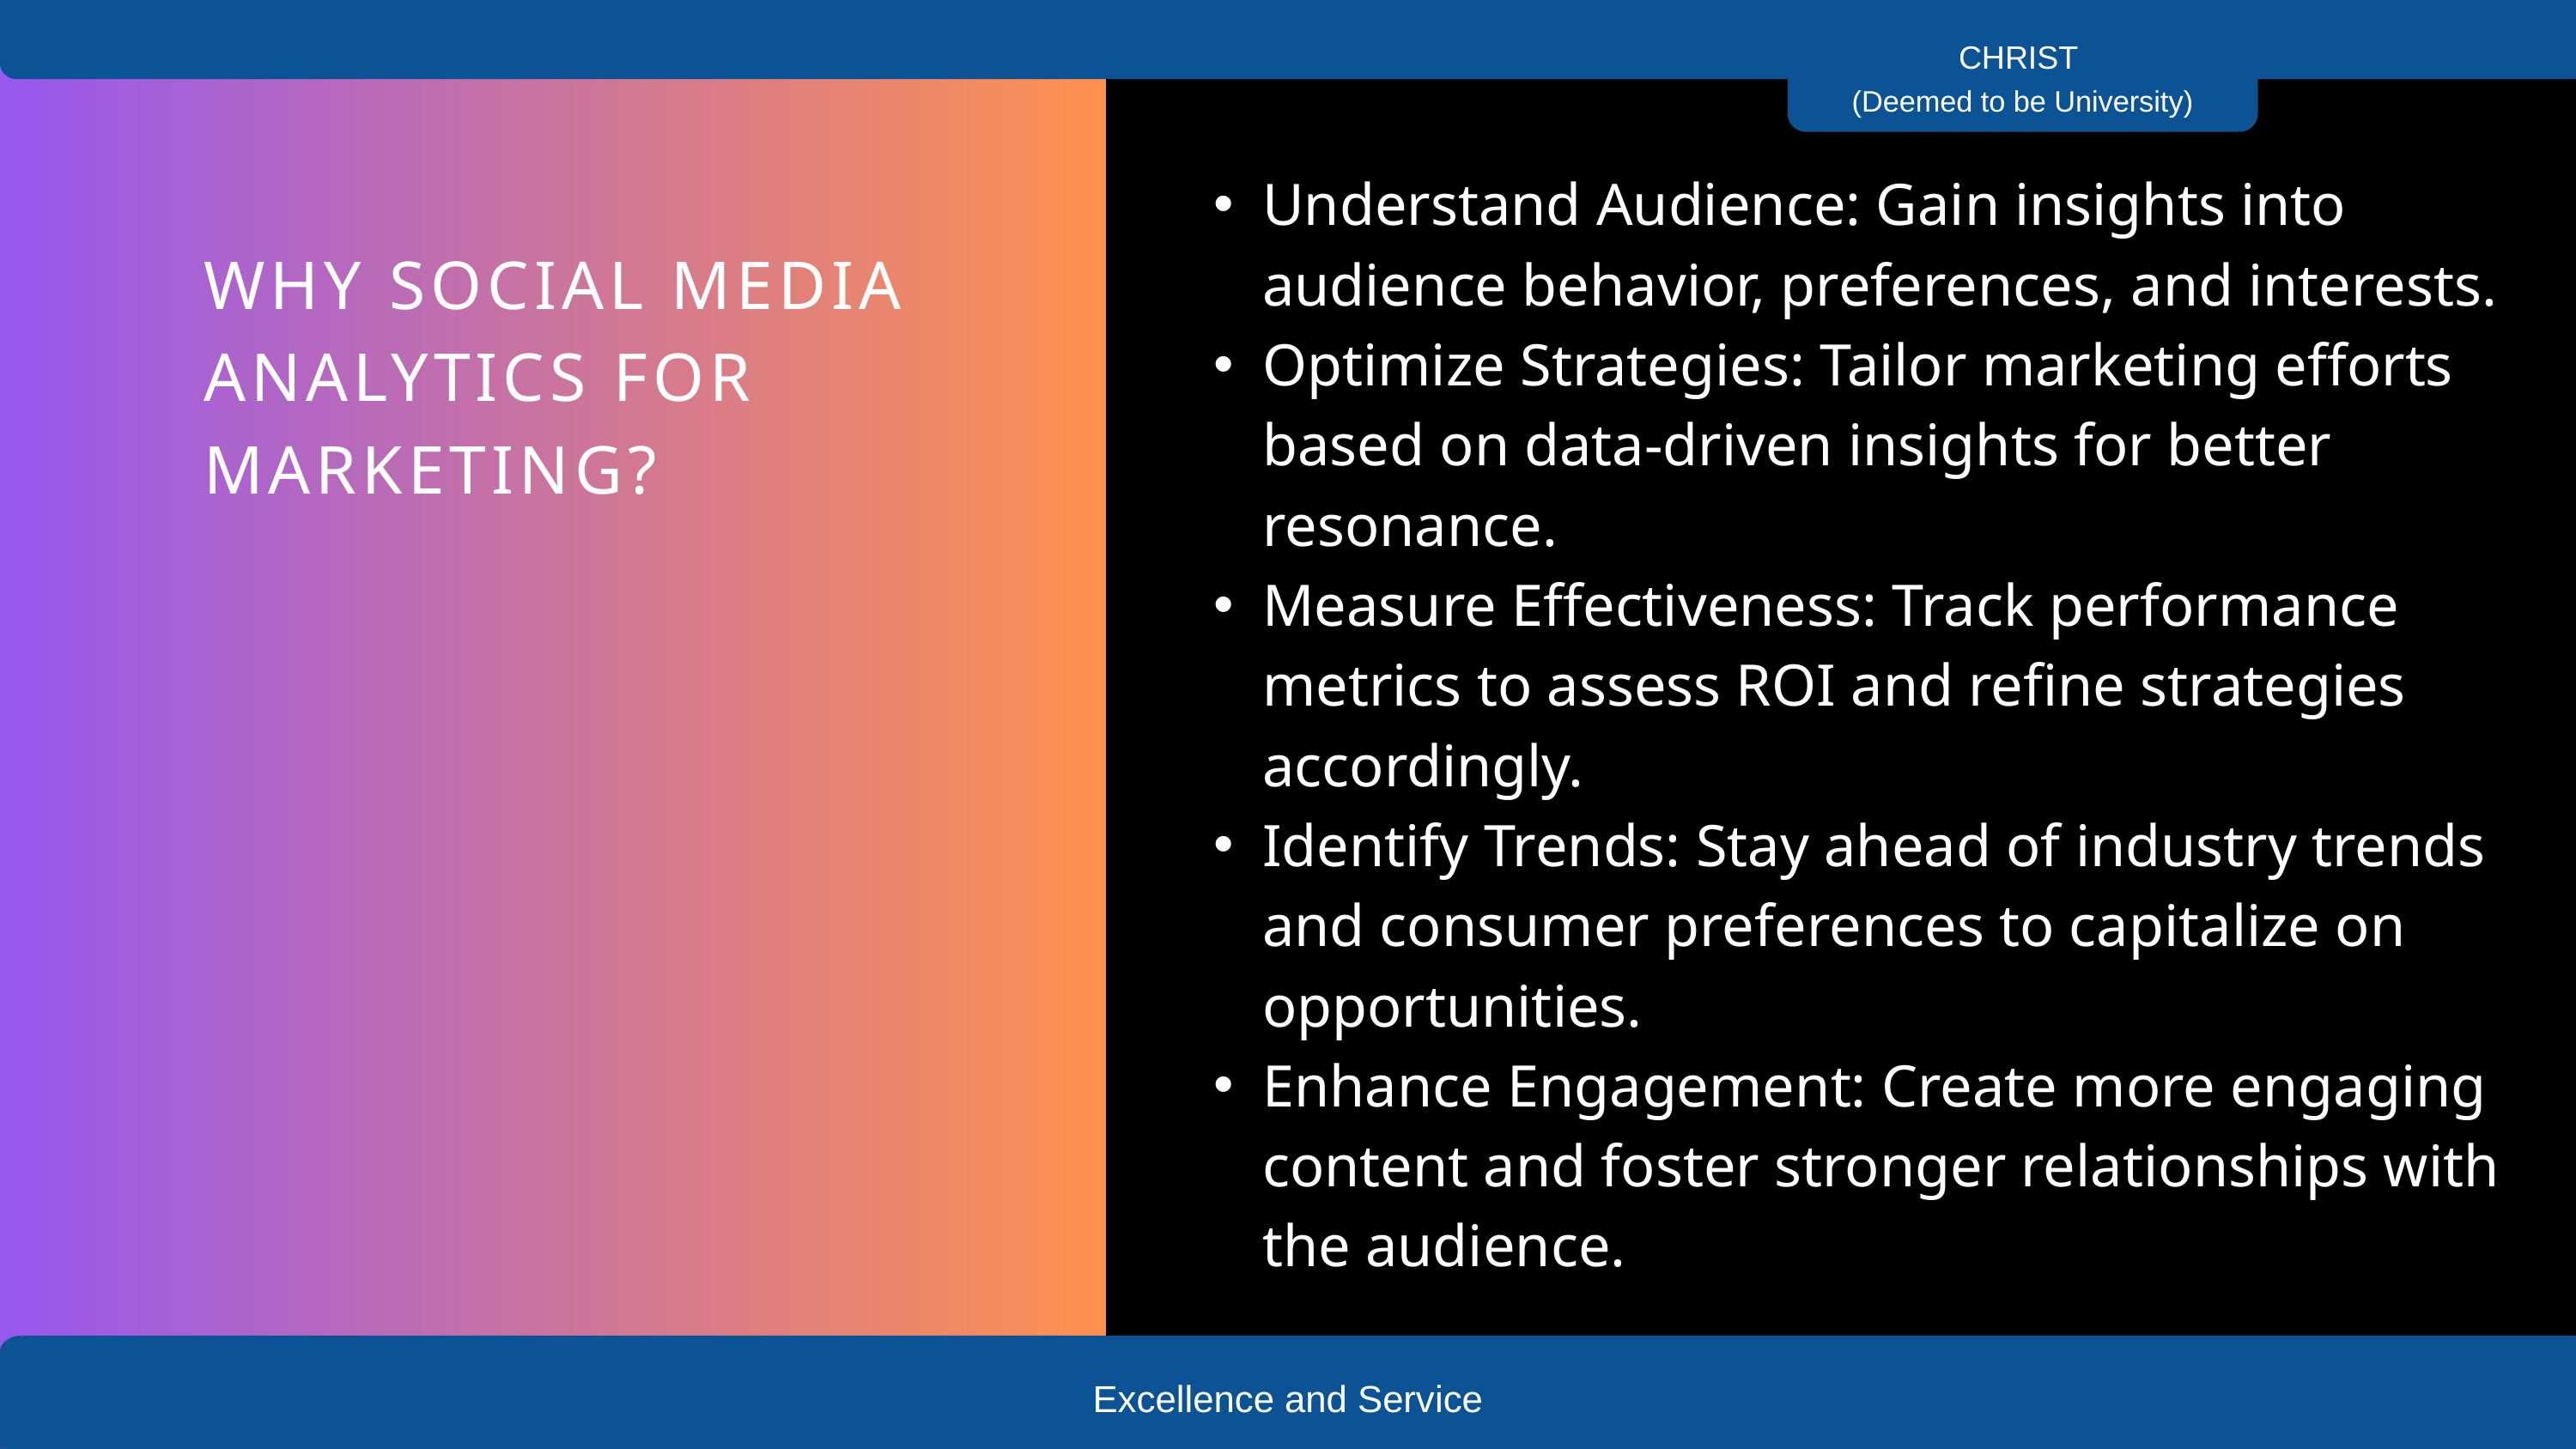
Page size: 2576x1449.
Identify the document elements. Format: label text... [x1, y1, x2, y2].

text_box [0, 0, 2576, 80]
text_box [1787, 89, 2258, 132]
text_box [0, 1335, 2576, 1449]
text_box [0, 89, 1106, 1335]
text_box Understand Audience: Gain insights into audience behavior, preferences, and interests. Optimize Strategies: Tailor marketing efforts based on data-driven insights for better resonance. Measure Effectiveness: Track performance metrics to assess ROI and refine strategies accordingly. Identify Trends: Stay ahead of industry trends and consumer preferences to capitalize on opportunities. Enhance Engagement: Create more engaging content and foster stronger relationships with the audience. [1164, 156, 2518, 1335]
text_box WHY SOCIAL MEDIA ANALYTICS FOR MARKETING? [204, 229, 960, 507]
